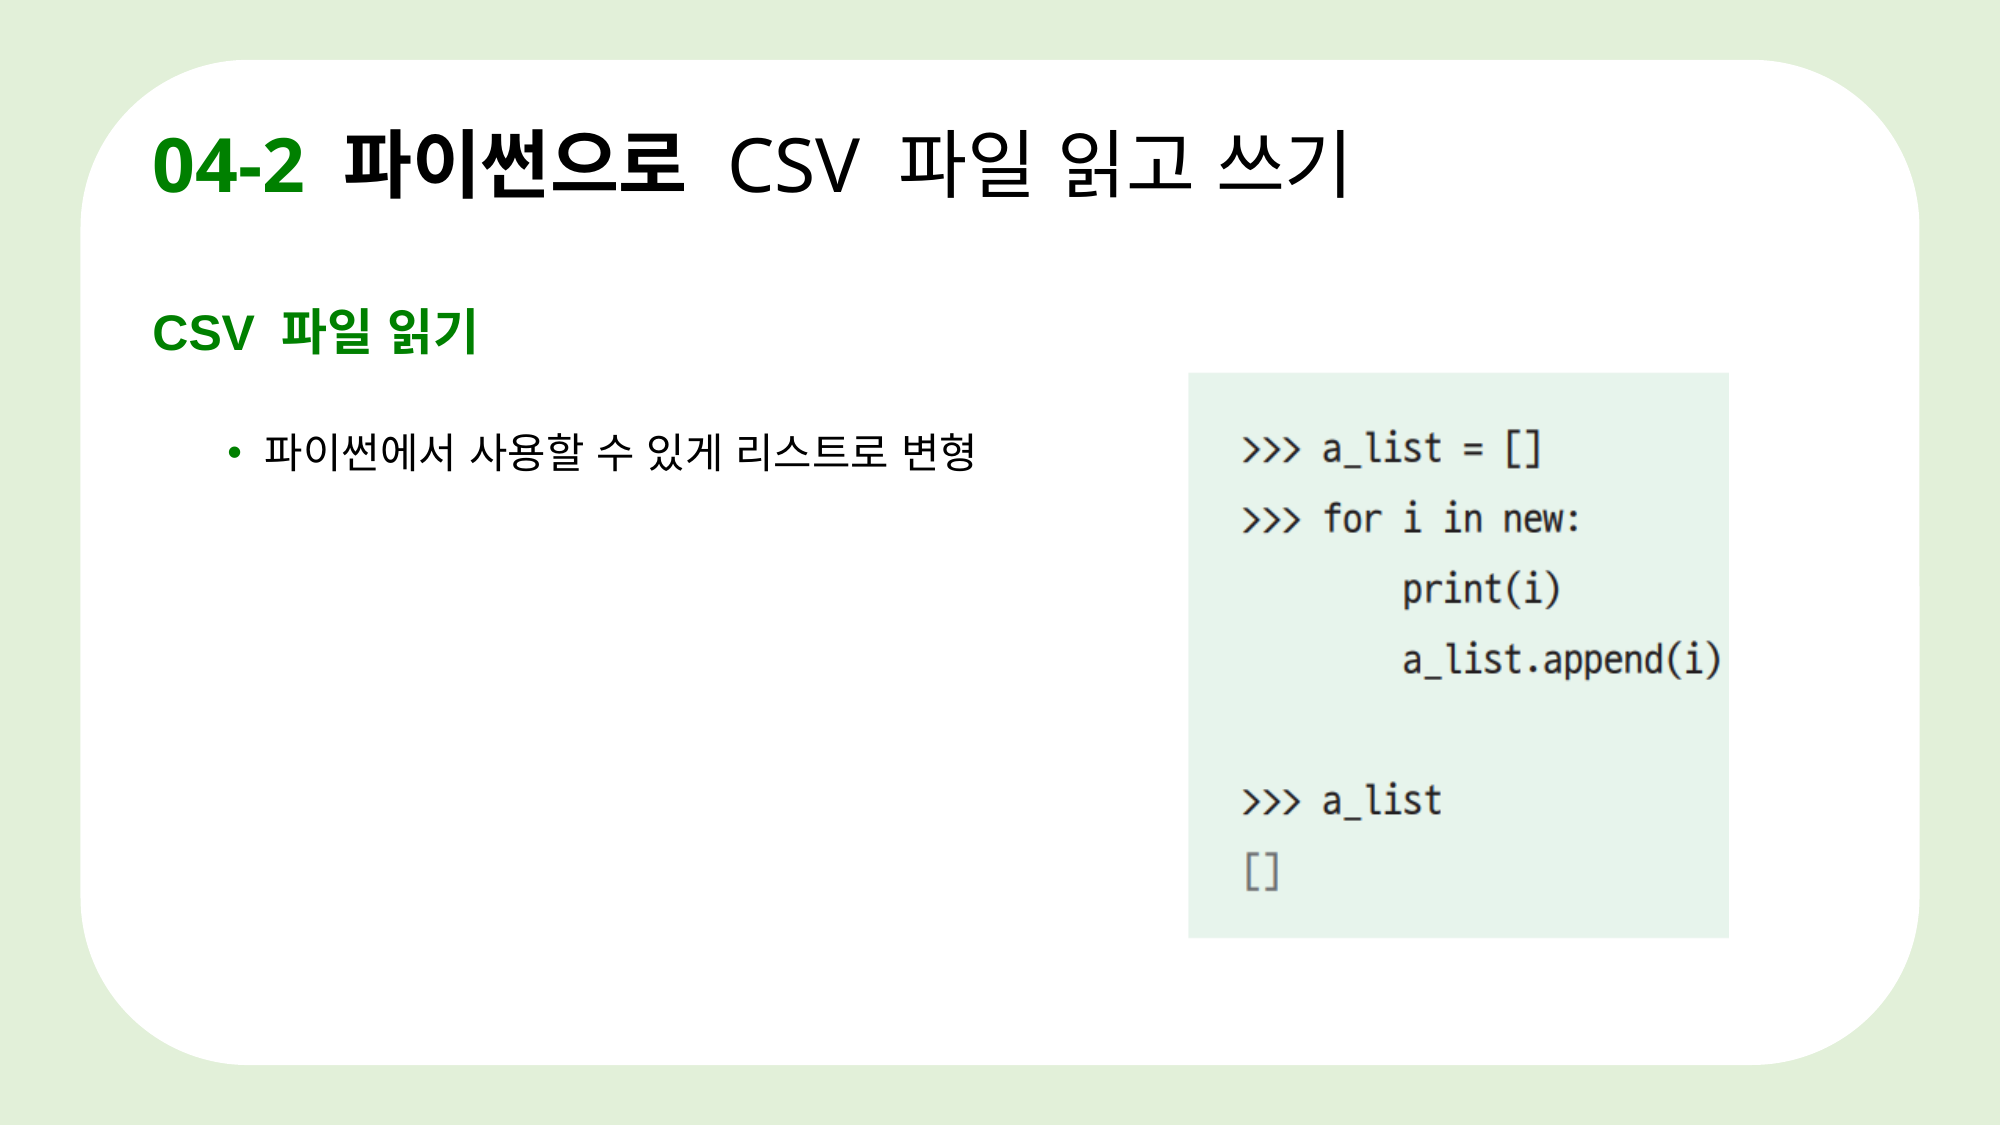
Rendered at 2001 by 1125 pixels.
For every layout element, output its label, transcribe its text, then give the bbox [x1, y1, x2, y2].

picture [1184, 370, 1729, 943]
list CSV 파일 읽기 파이썬에서 사용할 수 있게 리스트로 변형 [137, 299, 1863, 1014]
title 04-2 파이썬으로 CSV 파일 읽고 쓰기 [137, 59, 1863, 278]
